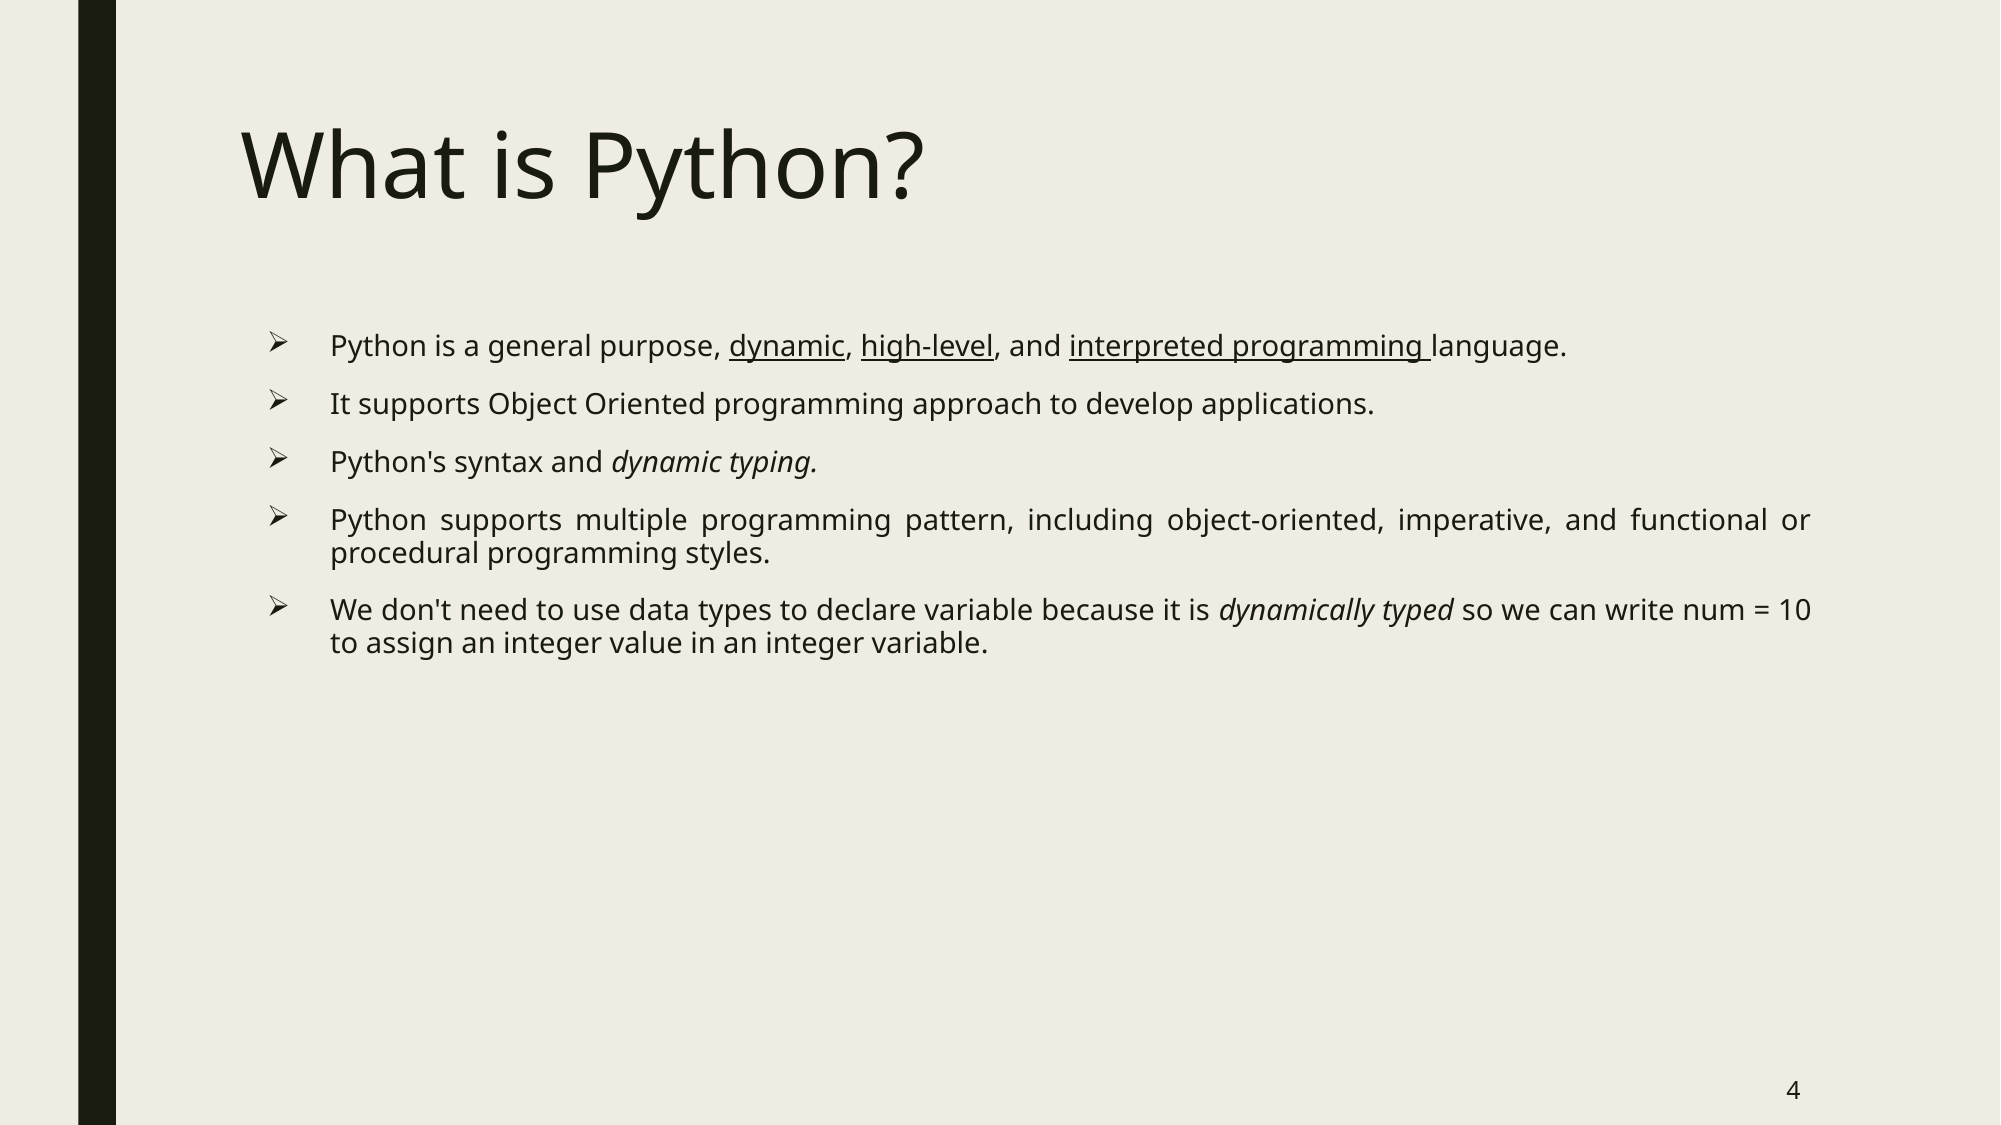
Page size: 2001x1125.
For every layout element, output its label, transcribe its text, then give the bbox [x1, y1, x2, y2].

list Python is a general purpose, dynamic, high-level, and interpreted programming language. It supports Object Oriented programming approach to develop applications. Python's syntax and dynamic typing. Python supports multiple programming pattern, including object-oriented, imperative, and functional or procedural programming styles. We don't need to use data types to declare variable because it is dynamically typed so we can write num = 10 to assign an integer value in an integer variable. [252, 322, 1828, 752]
slide_number 4 [1553, 1058, 1816, 1125]
title What is Python? [225, 112, 1800, 228]
